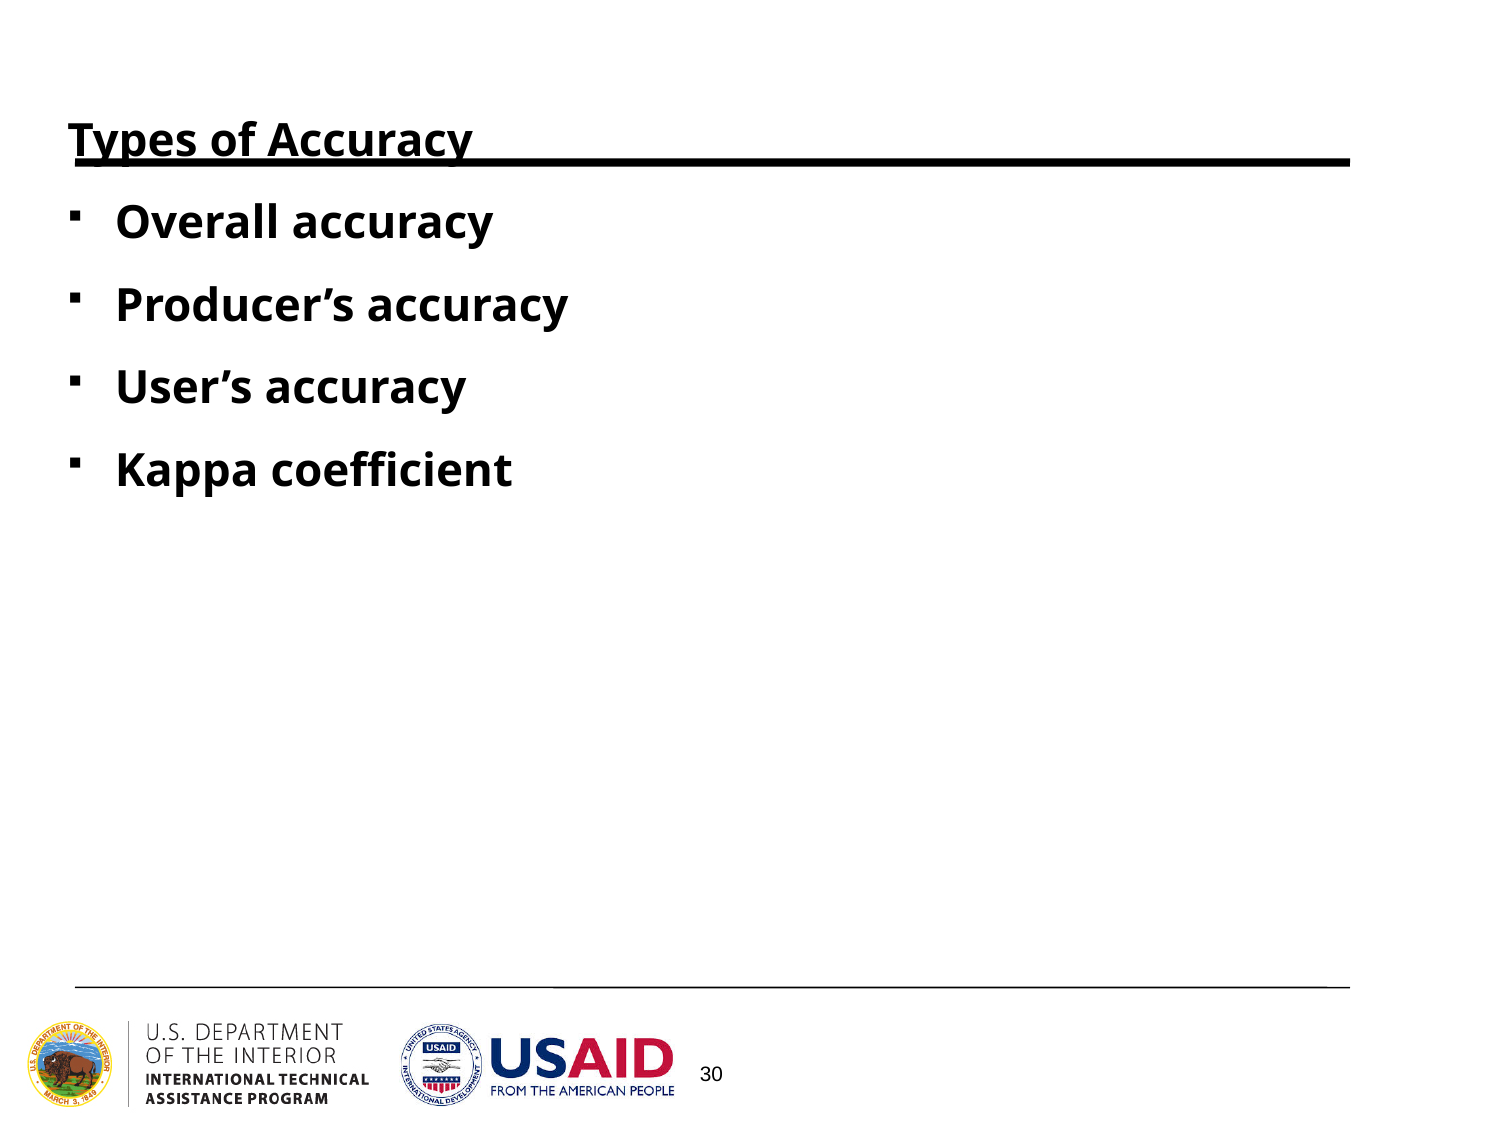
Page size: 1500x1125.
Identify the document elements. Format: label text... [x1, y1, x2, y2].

picture [399, 1022, 675, 1107]
picture [19, 1011, 375, 1113]
text_box Types of Accuracy Overall accuracy Producer’s accuracy User’s accuracy Kappa coefficient [53, 76, 1452, 700]
